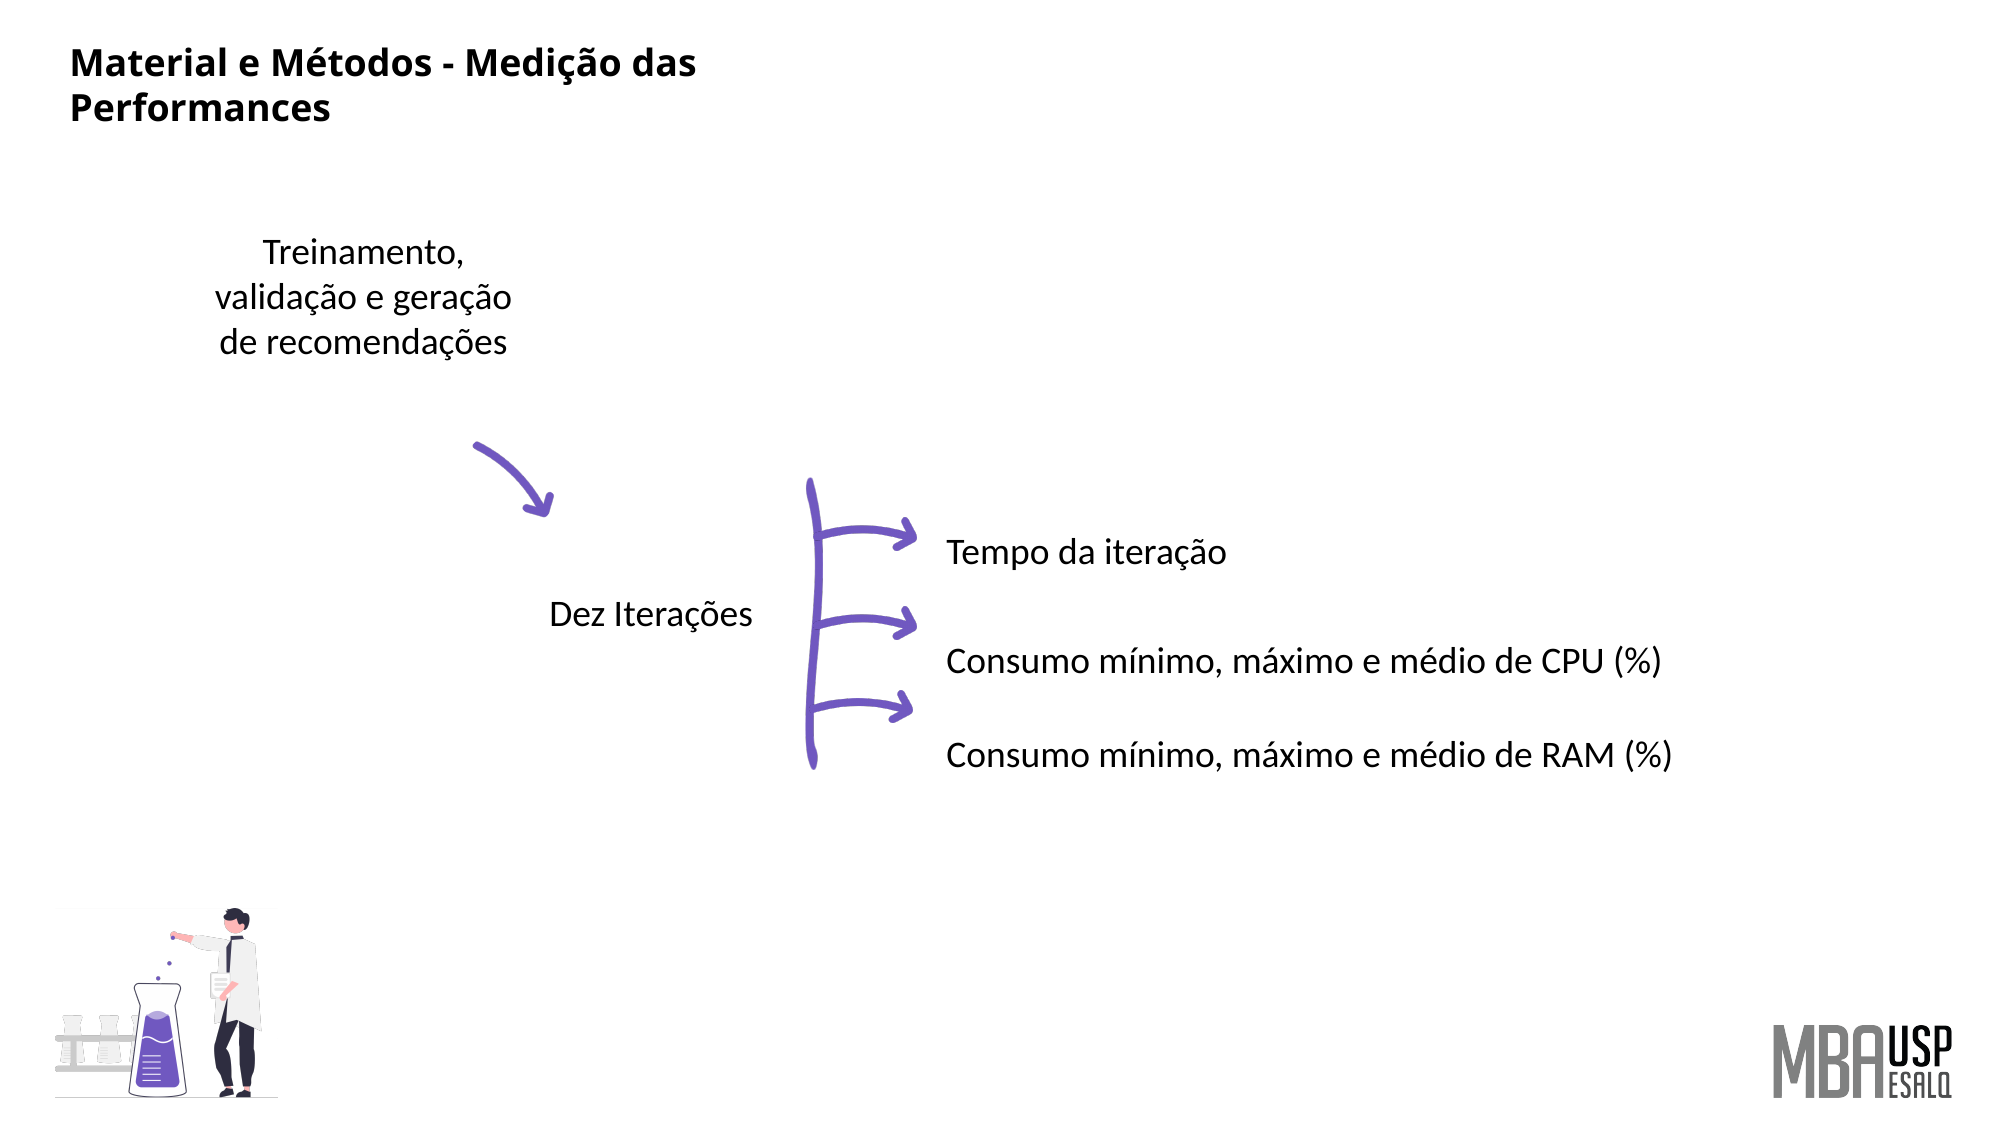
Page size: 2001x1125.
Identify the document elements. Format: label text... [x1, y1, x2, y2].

text_box Treinamento, validação e geração de recomendações [192, 220, 535, 370]
text_box Consumo mínimo, máximo e médio de RAM (%) [931, 722, 1721, 783]
text_box Tempo da iteração [931, 520, 1256, 580]
text_box Dez Iterações [534, 581, 785, 642]
picture [55, 908, 278, 1098]
text_box Material e Métodos - Medição das Performances [54, 31, 912, 137]
picture [667, 478, 960, 769]
text_box Consumo mínimo, máximo e médio de CPU (%) [931, 628, 1721, 689]
picture [460, 431, 565, 524]
picture [1765, 1021, 1960, 1102]
